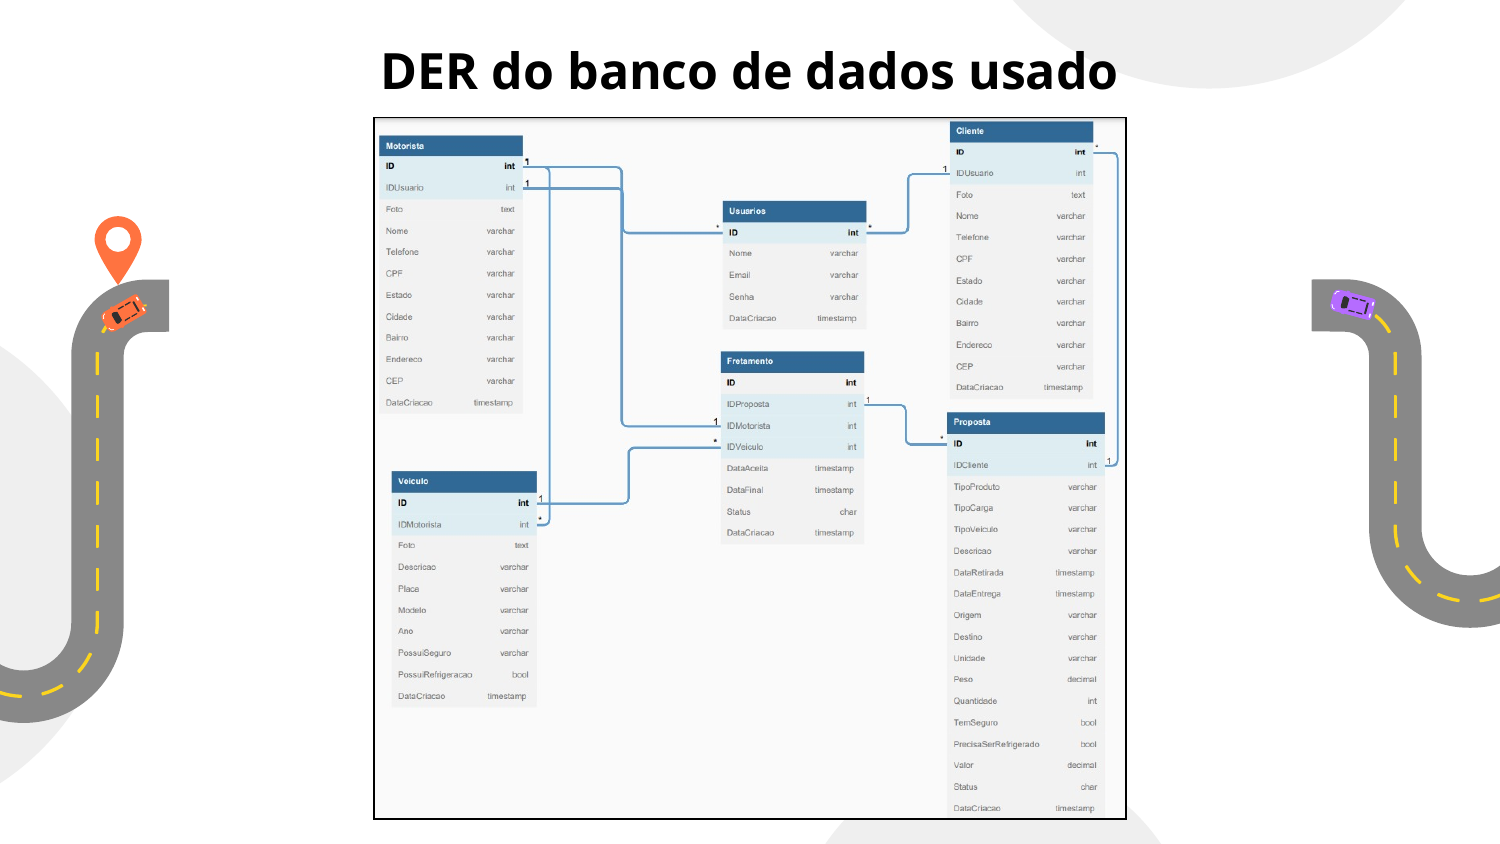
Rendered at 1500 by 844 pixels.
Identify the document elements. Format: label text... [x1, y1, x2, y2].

picture [374, 118, 1126, 819]
title DER do banco de dados usado [118, 24, 1382, 119]
